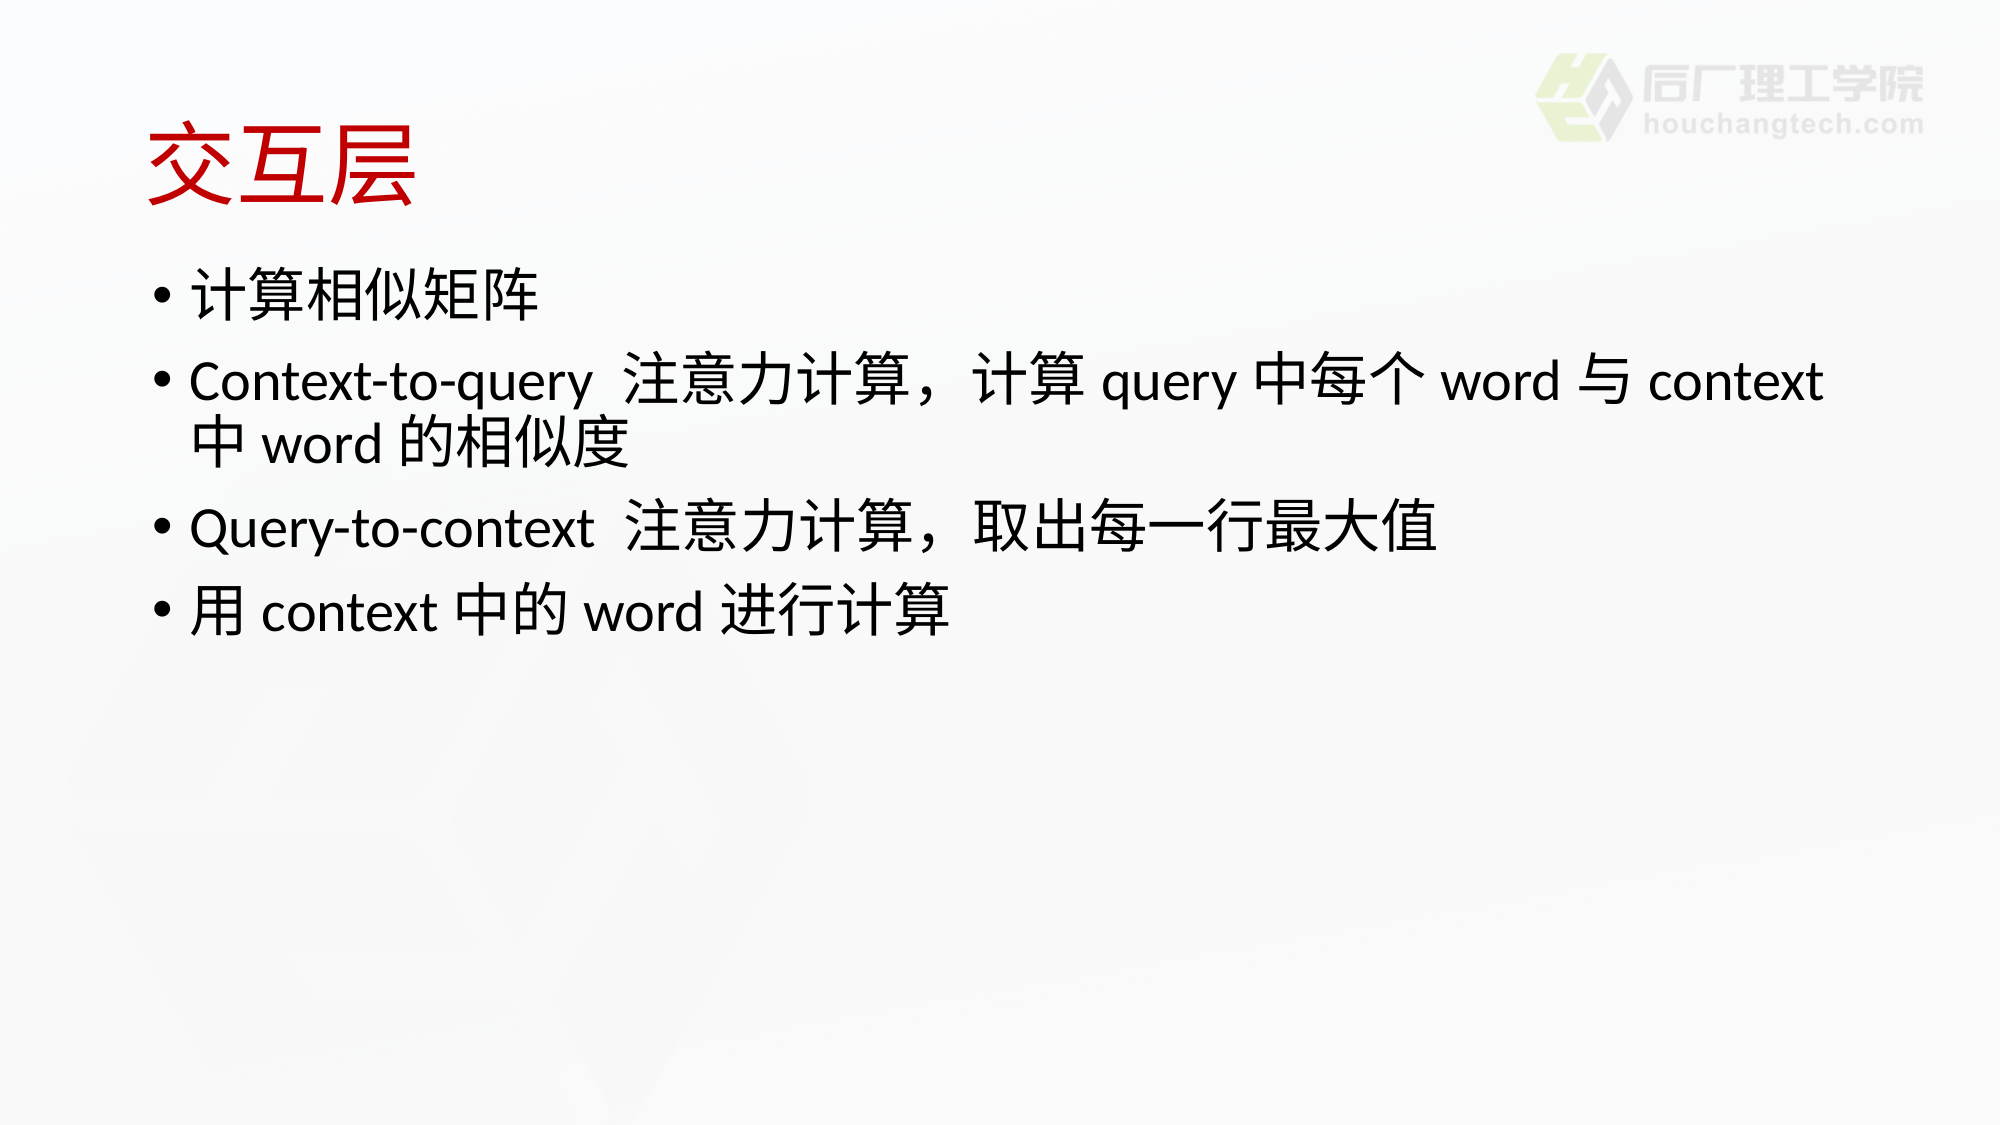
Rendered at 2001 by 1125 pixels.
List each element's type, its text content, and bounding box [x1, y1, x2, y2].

text_box 计算相似矩阵 Context-to-query 注意力计算，计算query中每个word与context中word的相似度 Query-to-context 注意力计算，取出每一行最大值 用context中的word进行计算 [137, 259, 1887, 652]
title 交互层 [136, 59, 1863, 278]
